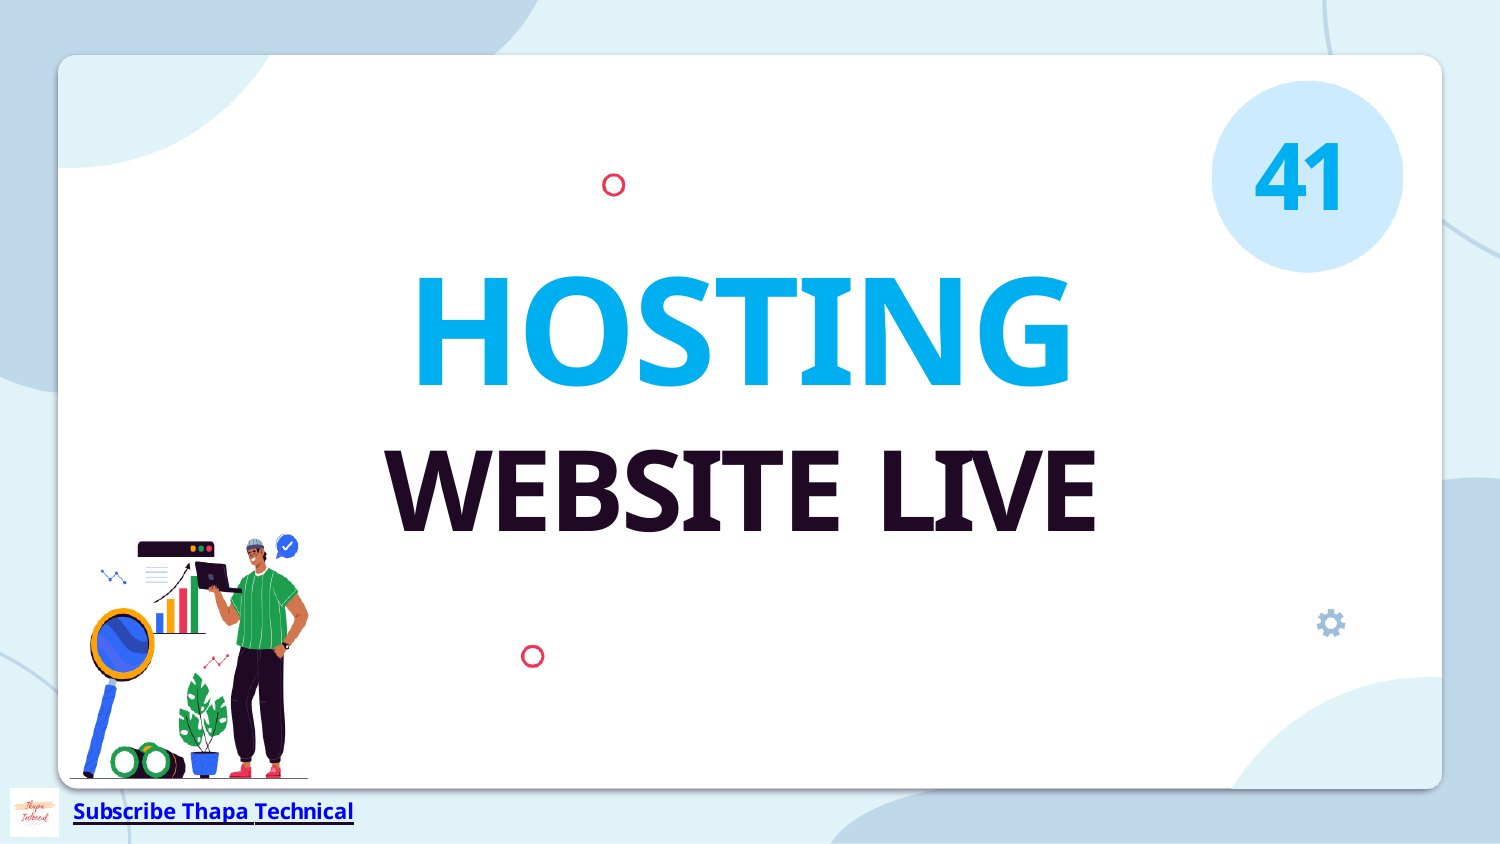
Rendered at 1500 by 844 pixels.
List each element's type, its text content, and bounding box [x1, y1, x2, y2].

picture [10, 48, 1451, 837]
text_box Subscribe Thapa Technical [71, 796, 378, 828]
